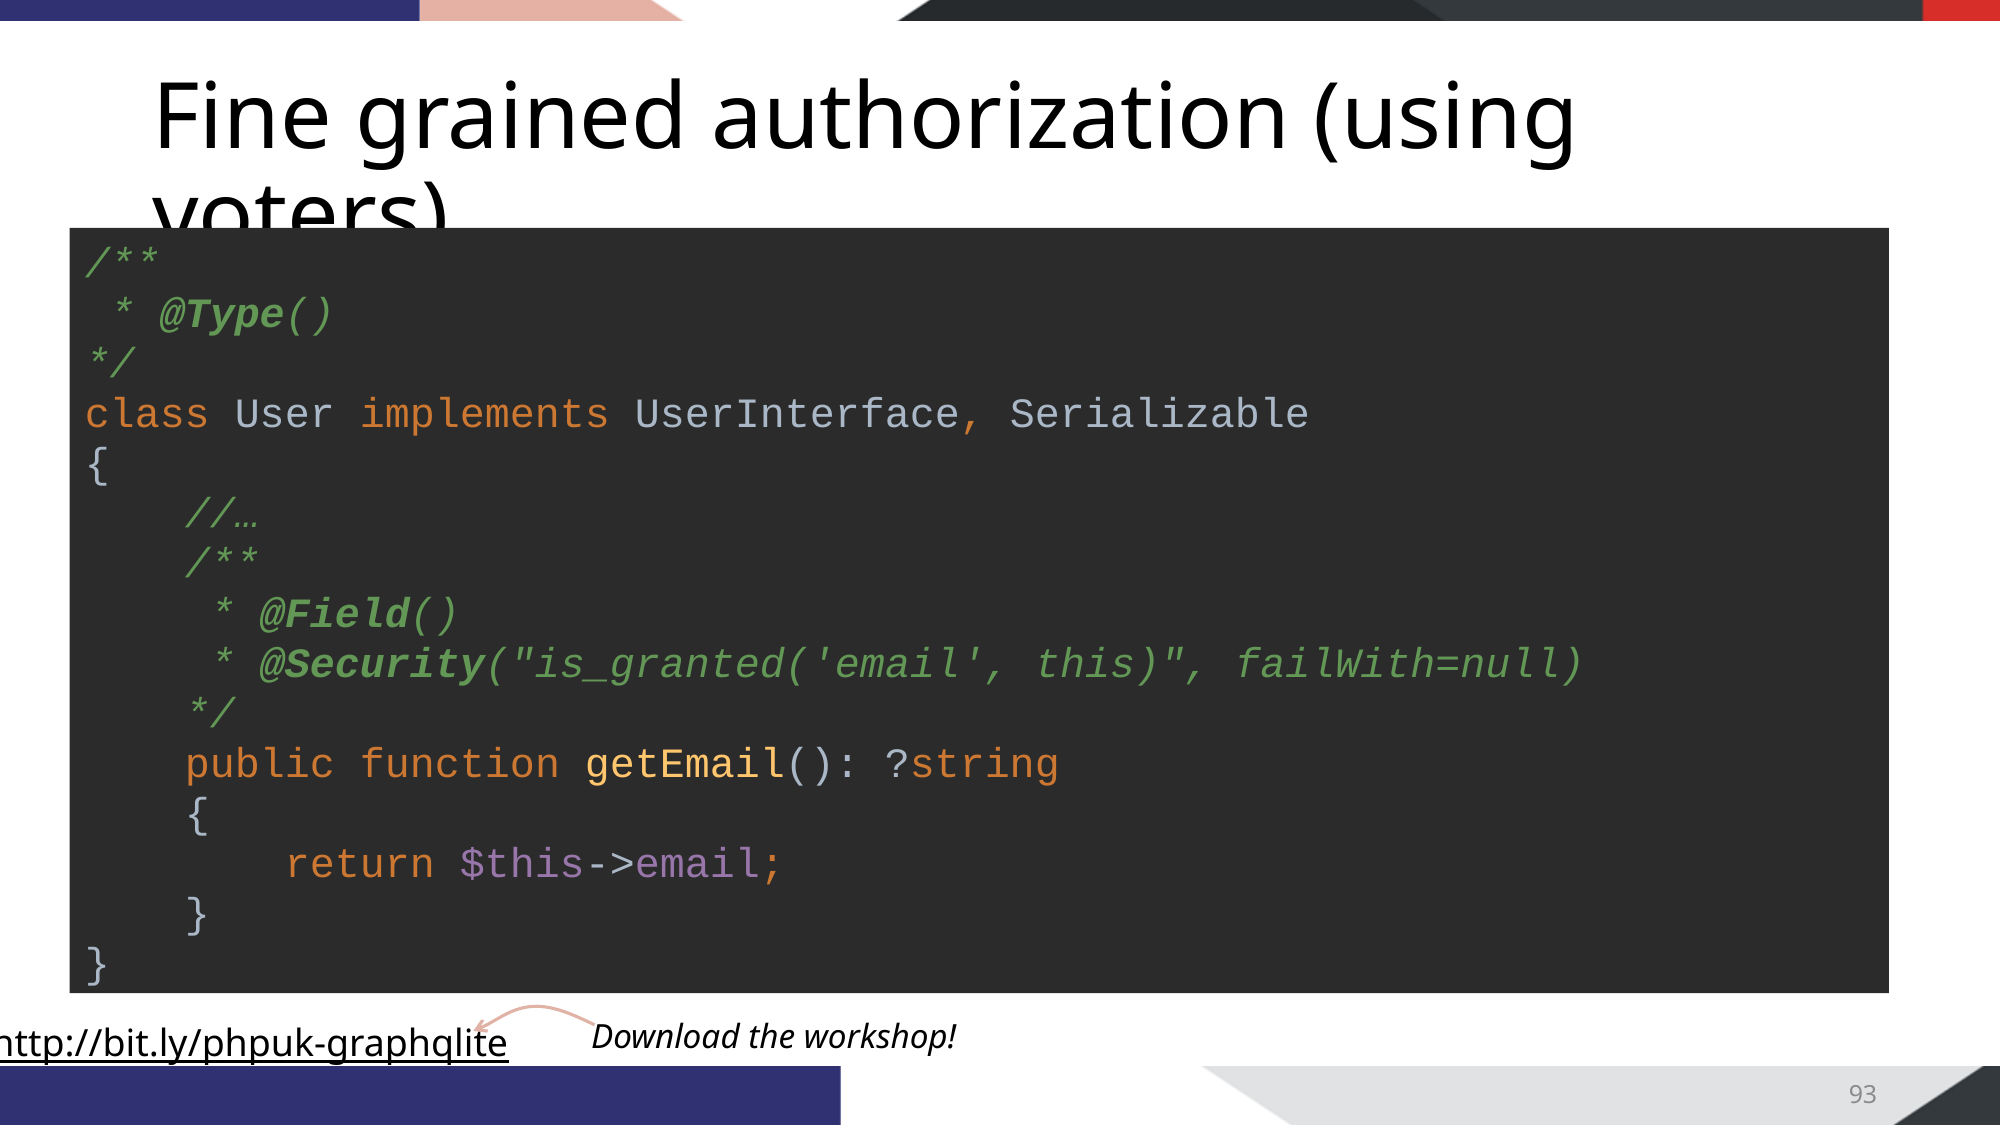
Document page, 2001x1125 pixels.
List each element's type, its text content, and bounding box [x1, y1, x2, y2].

text_box /** * @Type() */ class User implements UserInterface, Serializable { //… /** * @Field() * @Security("is_granted('email', this)", failWith=null) */ public function getEmail(): ?string { return $this->email; } } [69, 227, 1889, 994]
picture [1893, 1066, 2000, 1125]
slide_number 93 [1442, 1065, 1893, 1125]
picture [0, 0, 2000, 21]
title Fine grained authorization (using voters) [137, 59, 1863, 227]
footer [662, 1042, 1338, 1103]
picture [0, 1066, 1442, 1125]
